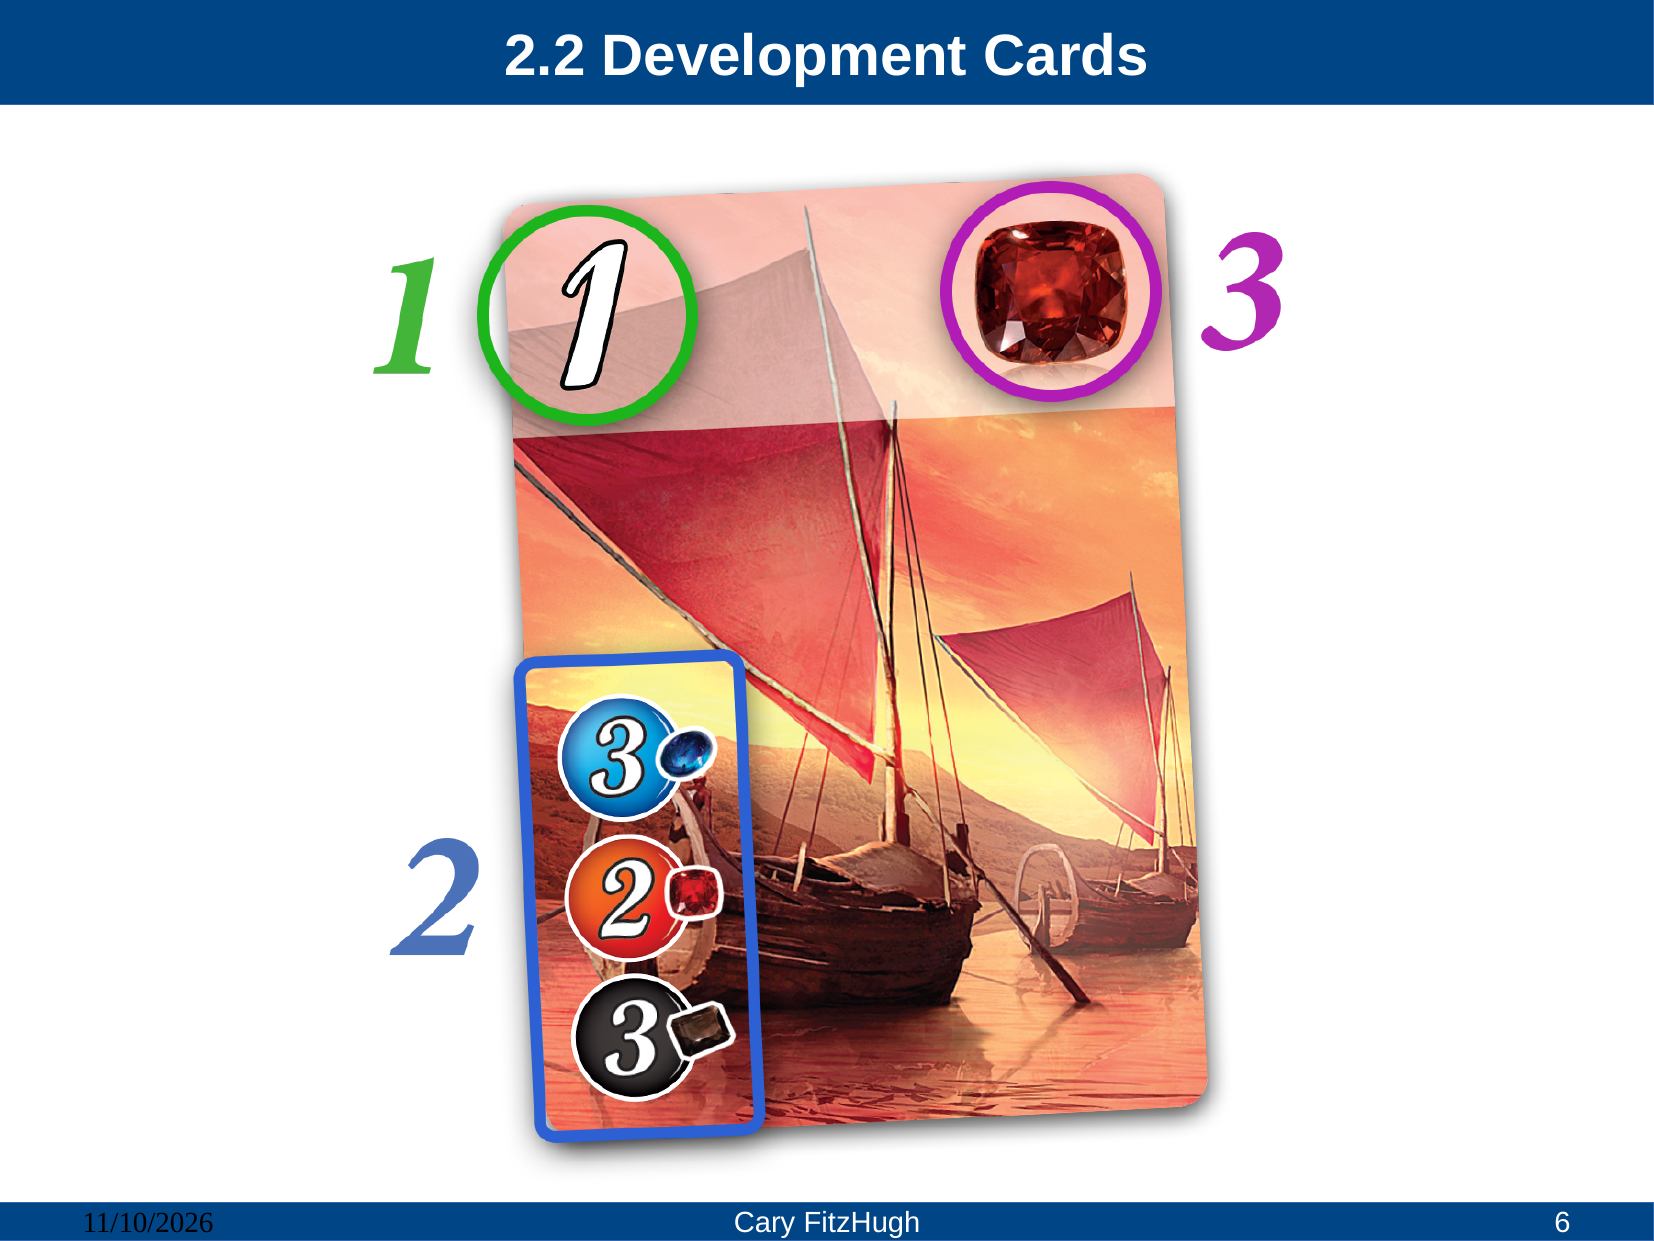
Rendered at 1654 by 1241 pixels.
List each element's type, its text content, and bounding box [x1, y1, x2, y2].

title 2.2 Development Cards [0, 0, 1654, 105]
picture [276, 104, 1378, 1206]
slide_number 6 [1185, 1203, 1571, 1241]
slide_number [82, 1203, 468, 1241]
footer Cary FitzHugh [565, 1206, 1089, 1241]
